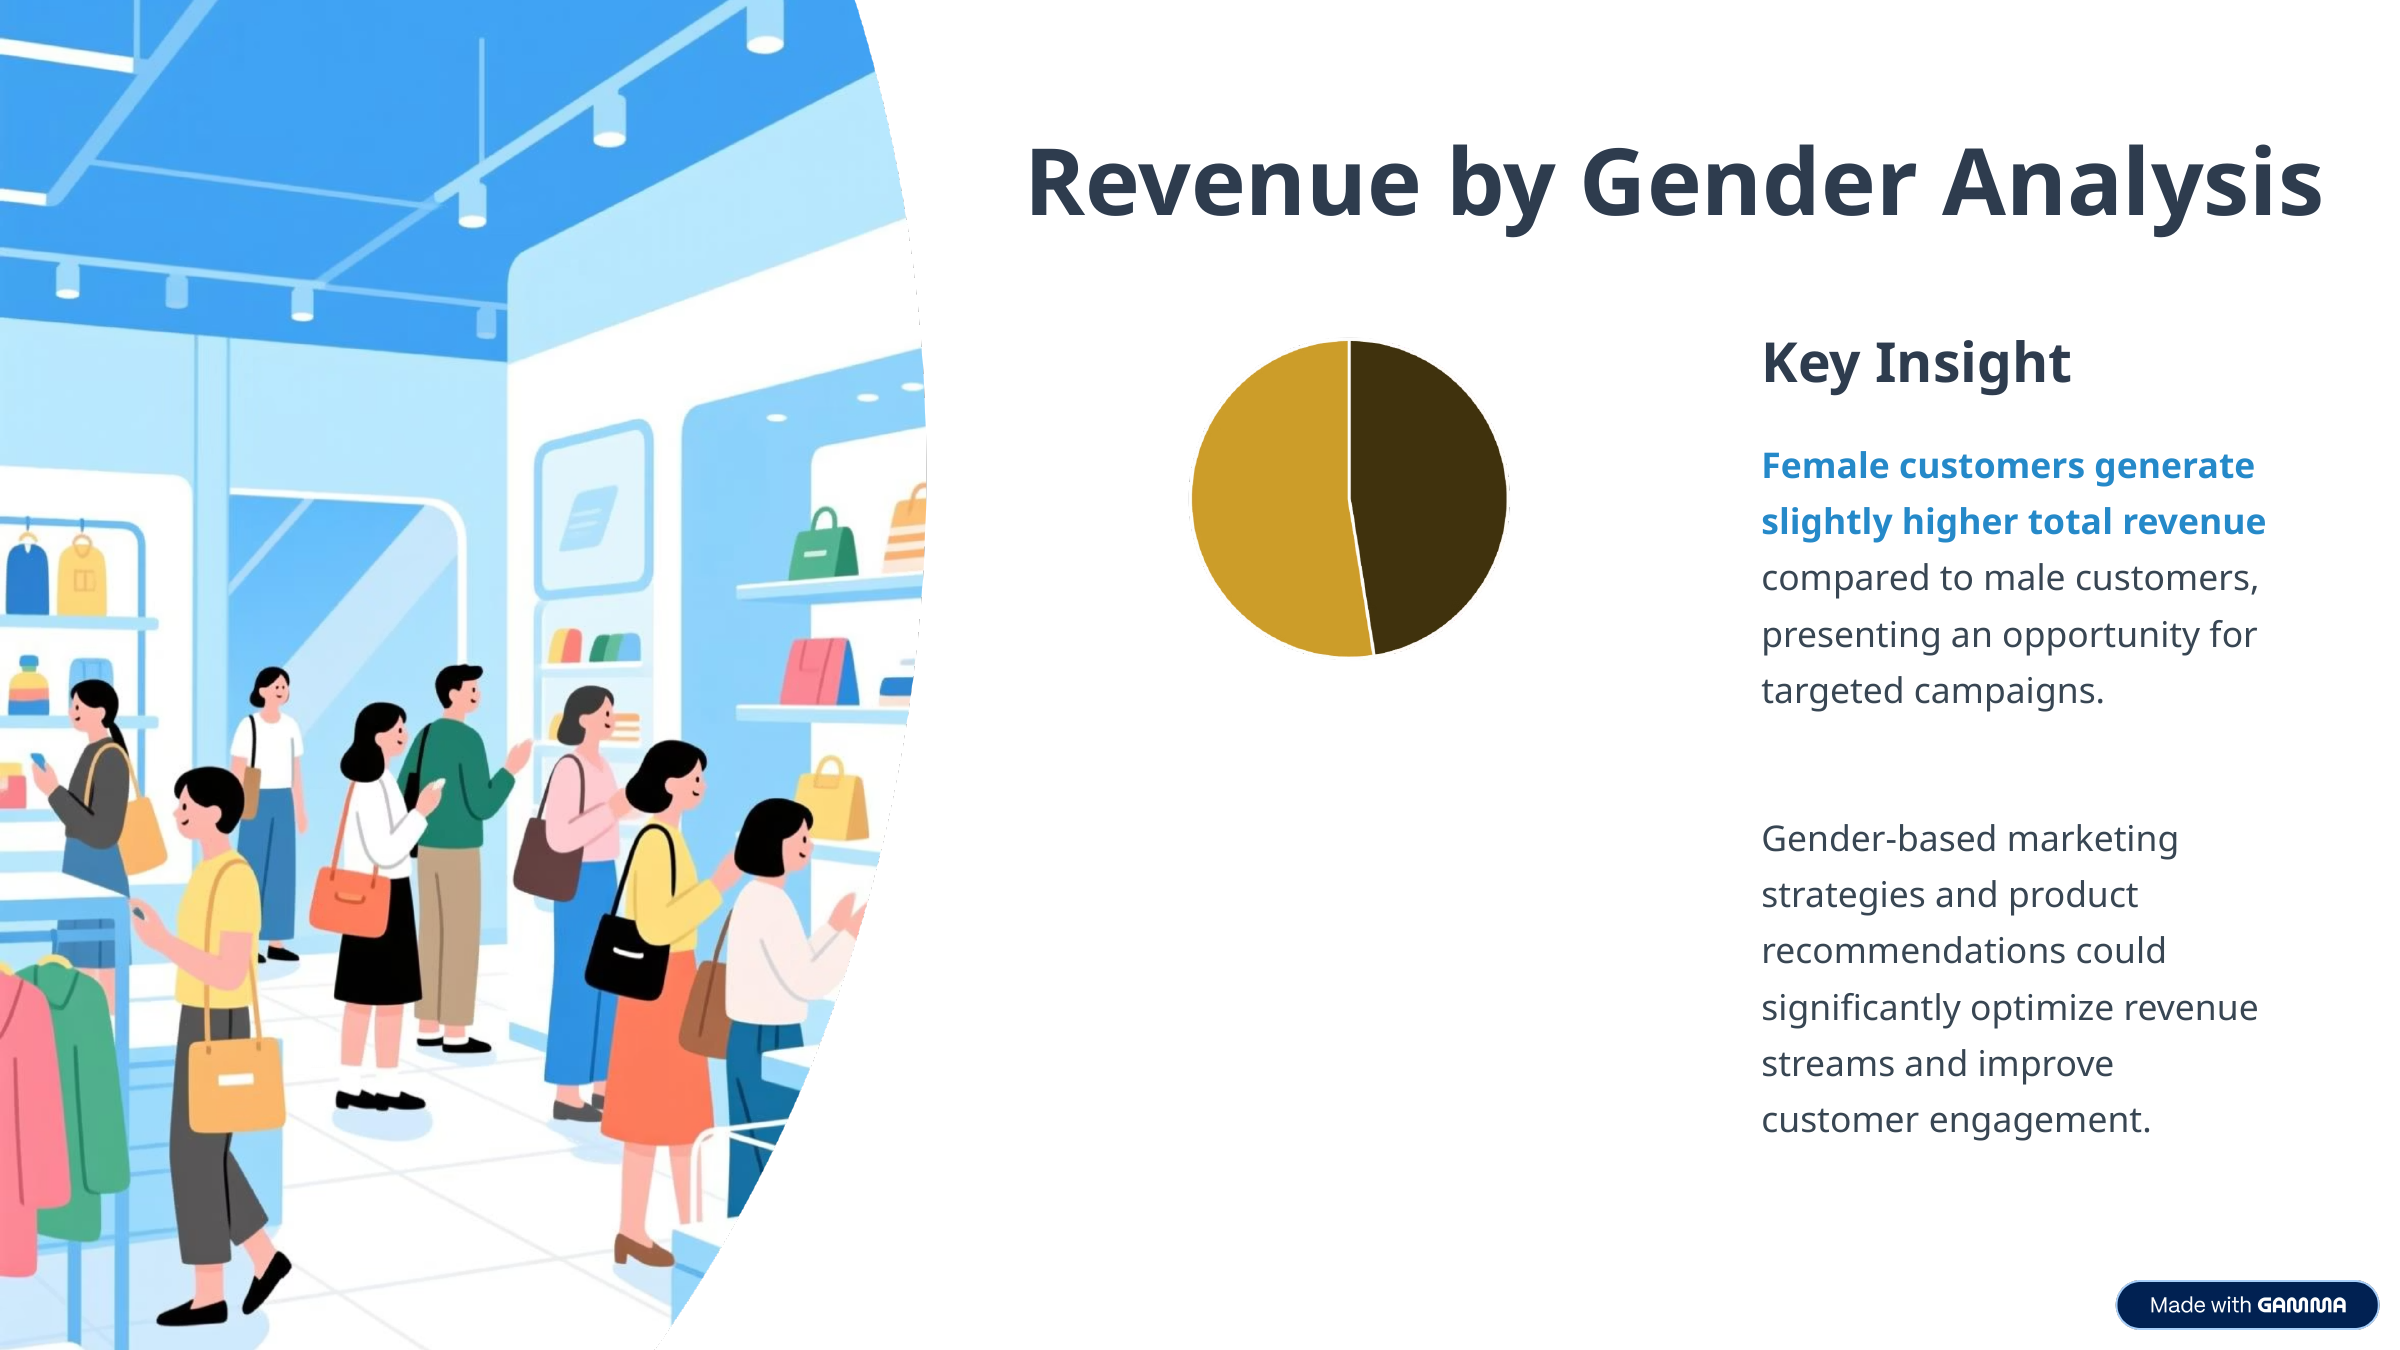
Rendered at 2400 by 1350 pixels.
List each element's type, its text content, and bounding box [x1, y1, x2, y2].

text_box Female customers generate slightly higher total revenue compared to male customers, presenting an opportunity for targeted campaigns. [1761, 429, 2277, 771]
picture [2106, 1271, 2389, 1339]
text_box Revenue by Gender Analysis [1024, 117, 2180, 235]
picture [1024, 327, 1674, 670]
picture [0, 0, 945, 1350]
text_box Key Insight [1761, 323, 2277, 394]
text_box Gender-based marketing strategies and product recommendations could significantly optimize revenue streams and improve customer engagement. [1761, 802, 2277, 1201]
